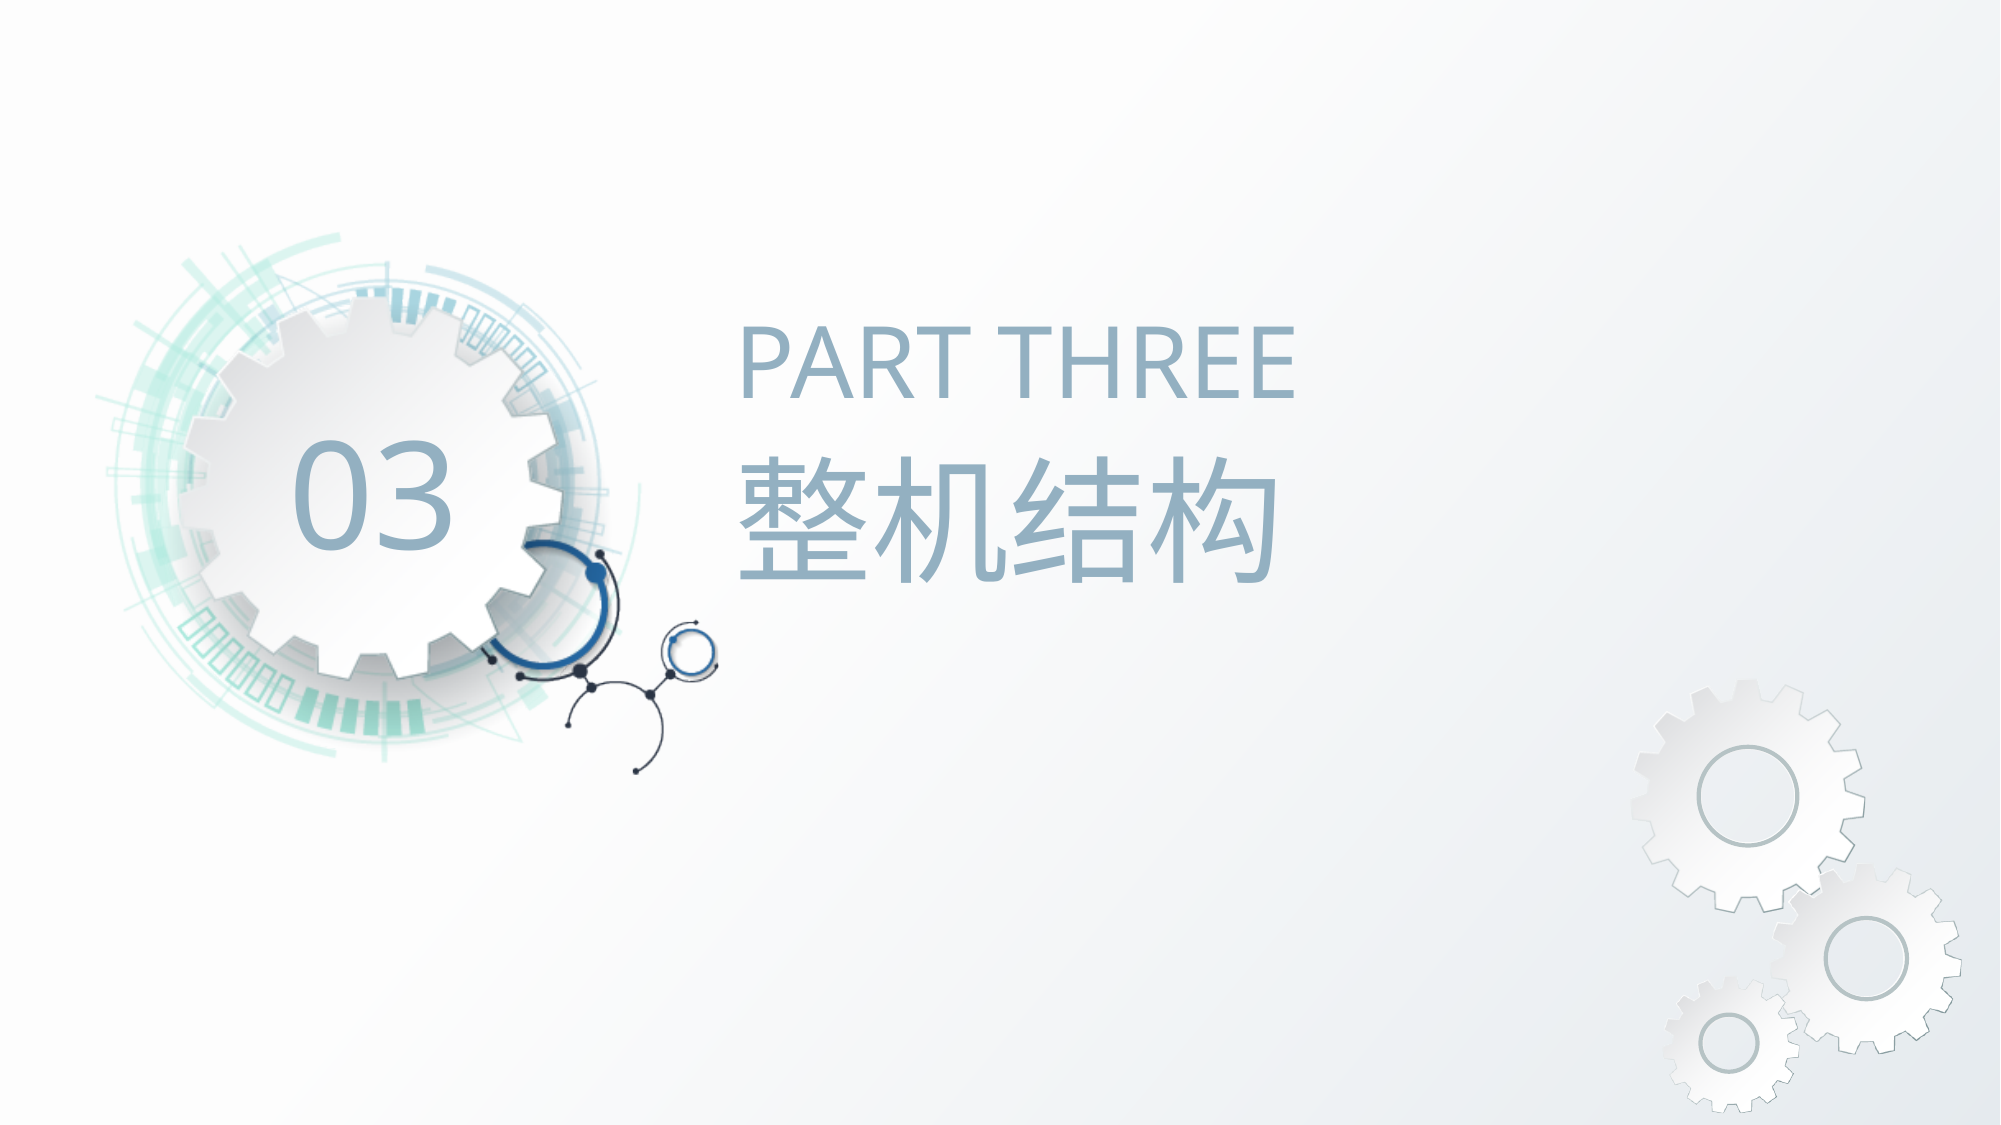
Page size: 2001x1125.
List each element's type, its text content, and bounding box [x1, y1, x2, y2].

picture [1630, 678, 1962, 1114]
text_box PART THREE [720, 291, 1579, 427]
picture [94, 231, 720, 775]
text_box 整机结构 [720, 427, 1750, 608]
